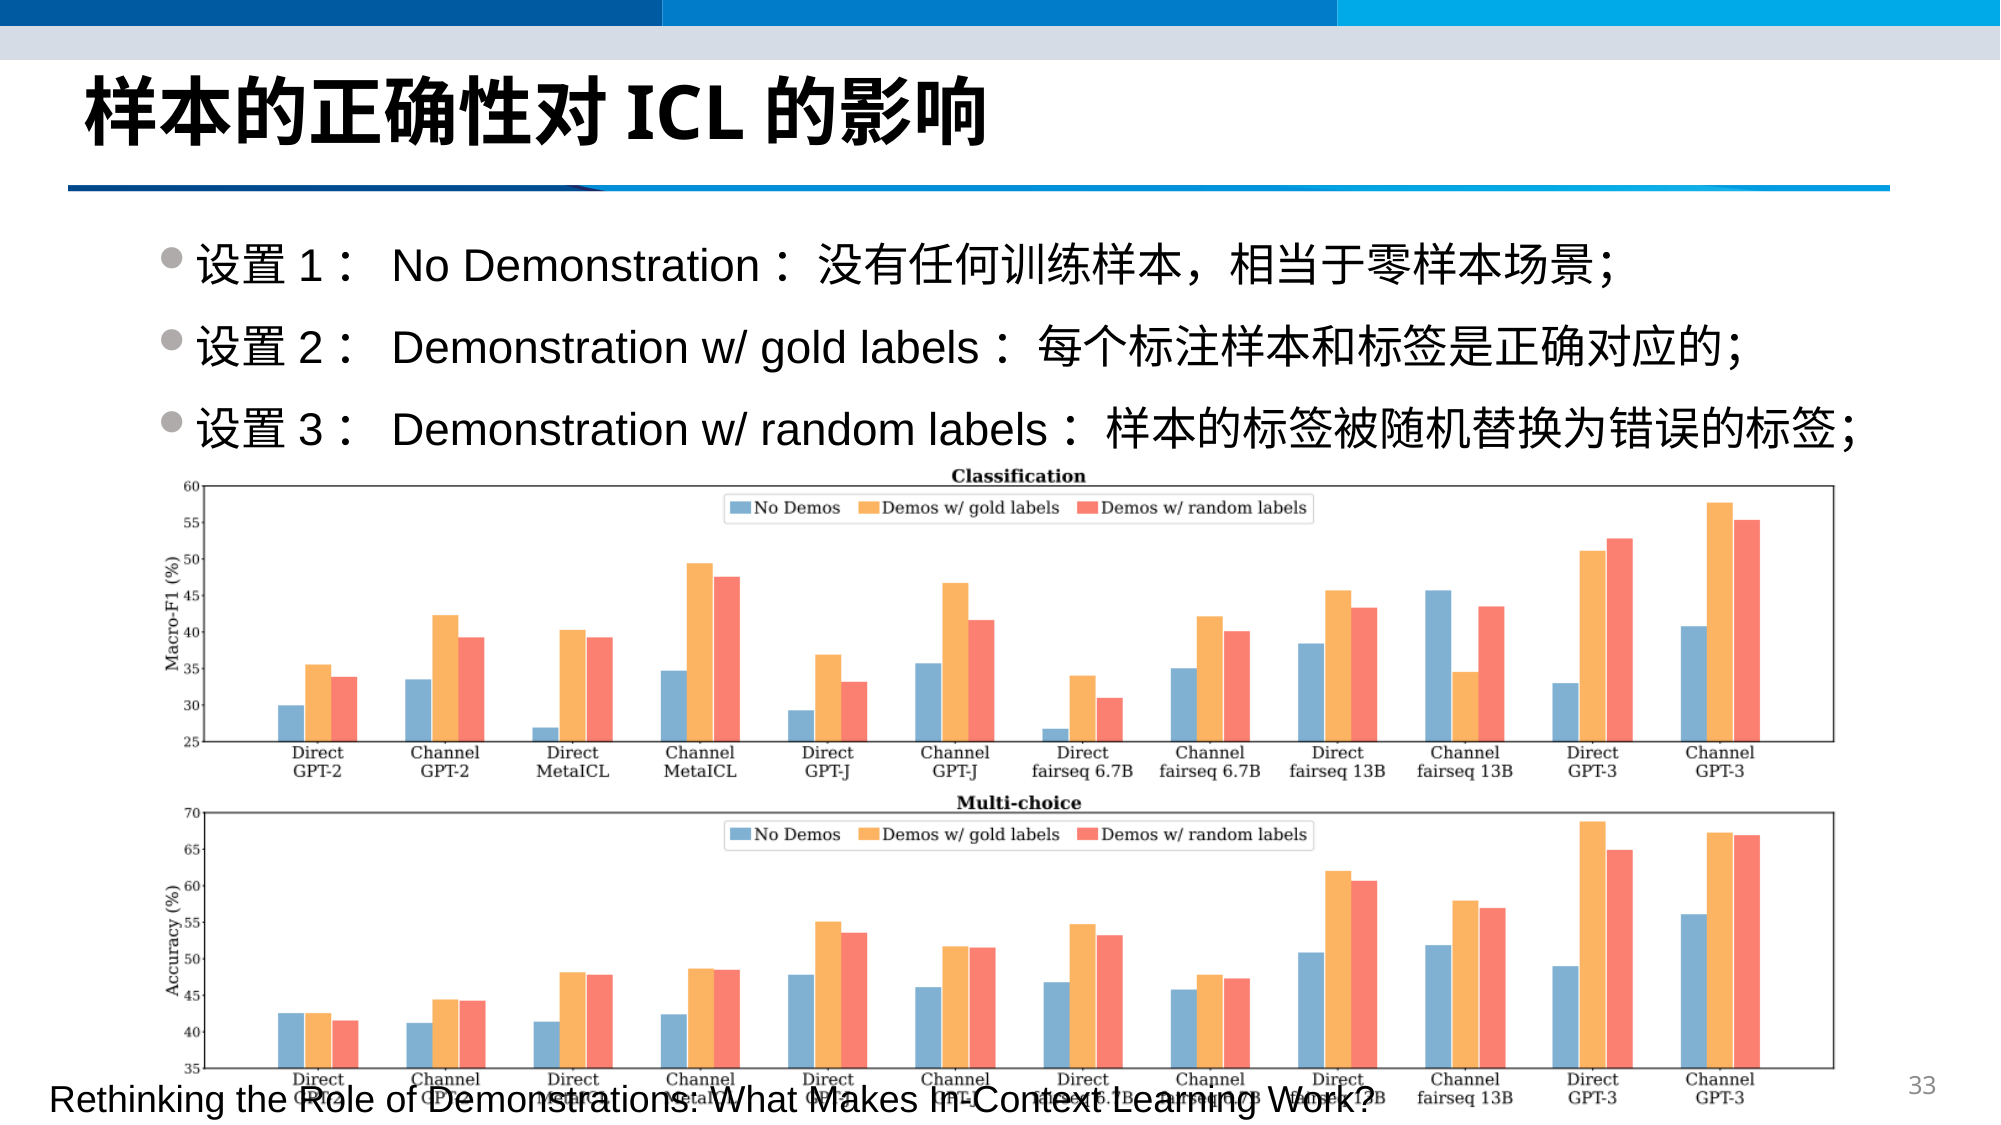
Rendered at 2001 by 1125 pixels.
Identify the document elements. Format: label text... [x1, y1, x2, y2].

picture [151, 457, 1849, 1117]
list 设置1：No Demonstration：没有任何训练样本，相当于零样本场景； 设置2：Demonstration w/ gold labels：每个标注样本和标签是正确对应的； 设置3：Demonstration w/ random labels：样本的标签被随机替换为错误的标签； [68, 211, 1934, 1041]
text_box Rethinking the Role of Demonstrations: What Makes In-Context Learning Work? [34, 1054, 1654, 1125]
slide_number 33 [1849, 1056, 1952, 1117]
picture [68, 174, 1890, 199]
title 样本的正确性对ICL的影响 [68, 67, 1890, 167]
